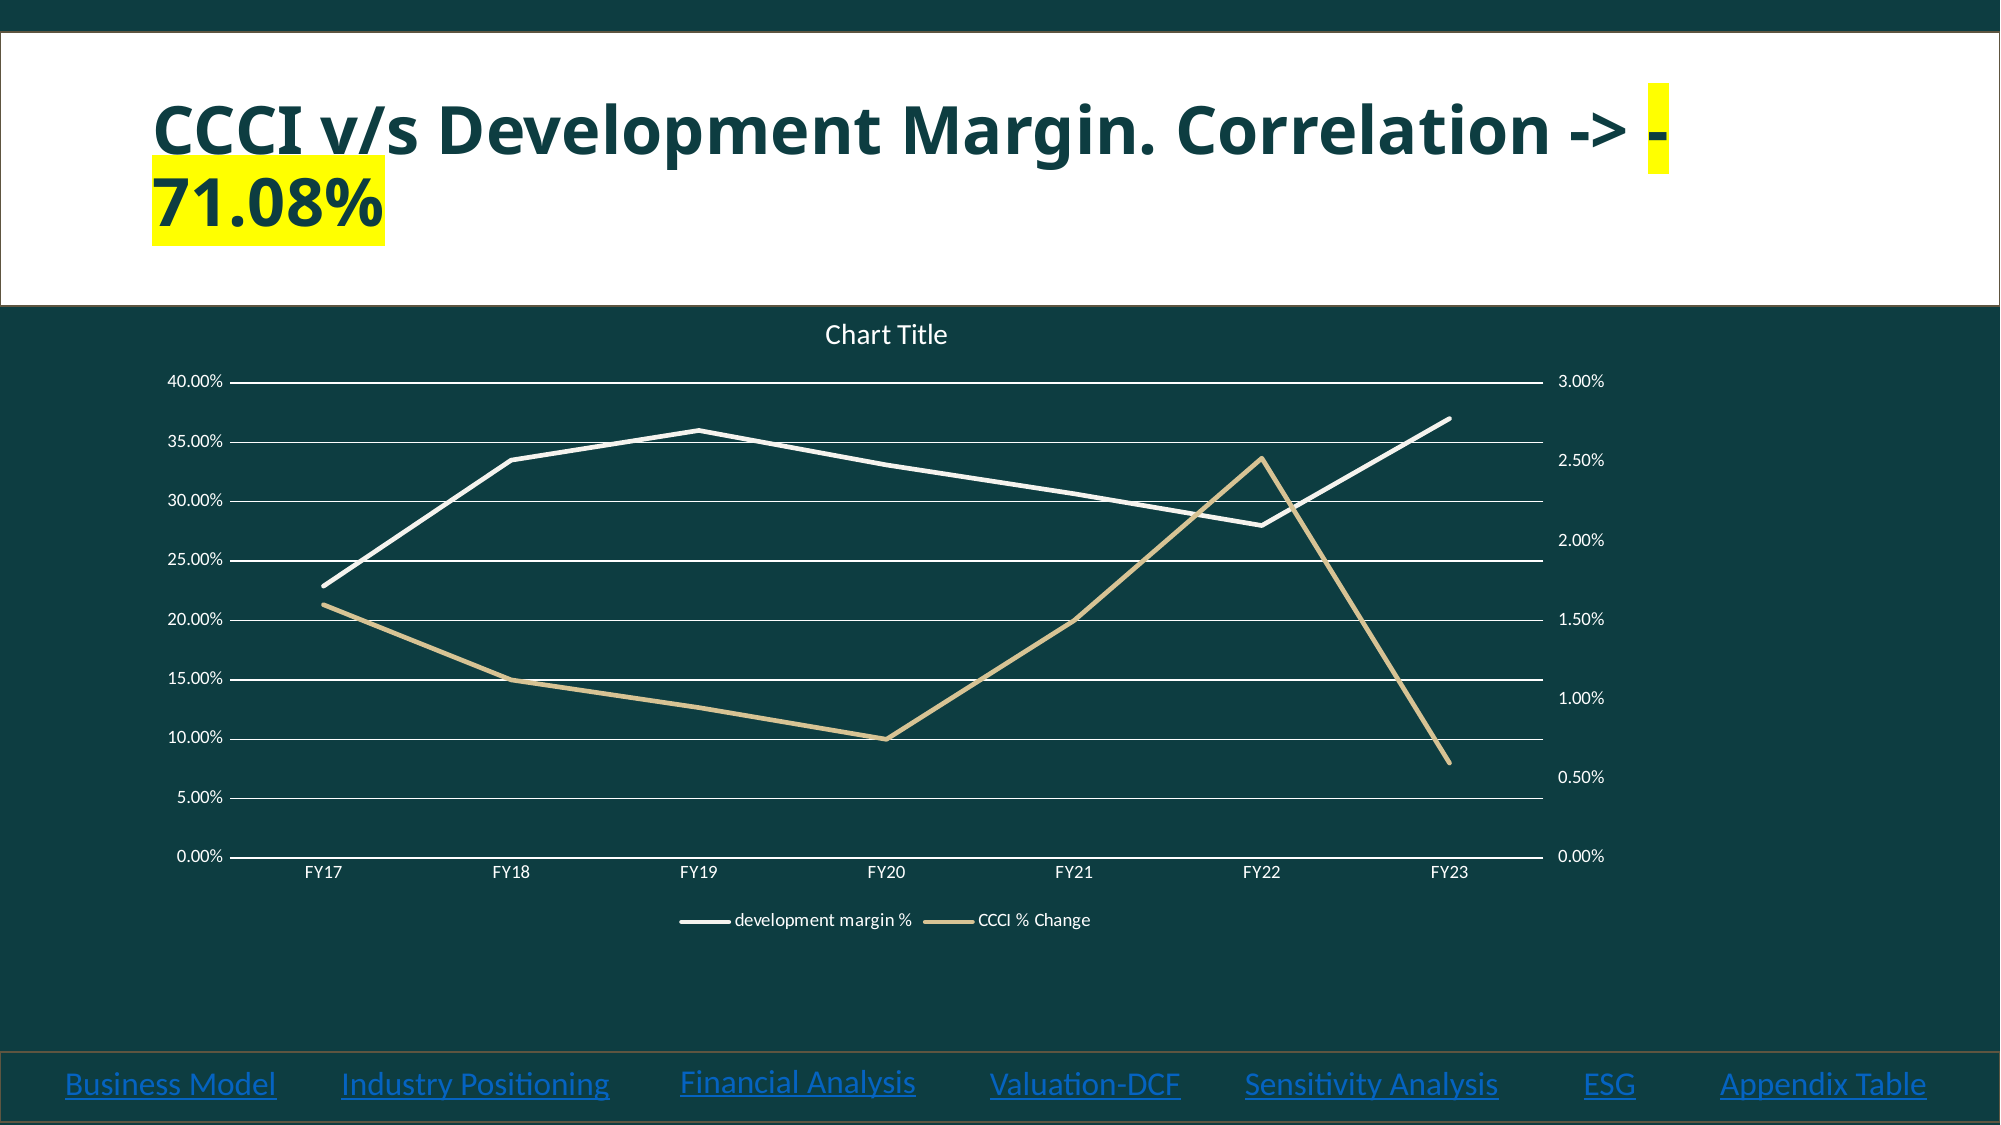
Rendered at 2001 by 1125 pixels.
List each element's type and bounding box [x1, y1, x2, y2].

chart [137, 292, 1636, 938]
text_box [0, 1051, 2000, 1123]
title [137, 59, 1863, 278]
text_box [0, 31, 2000, 307]
